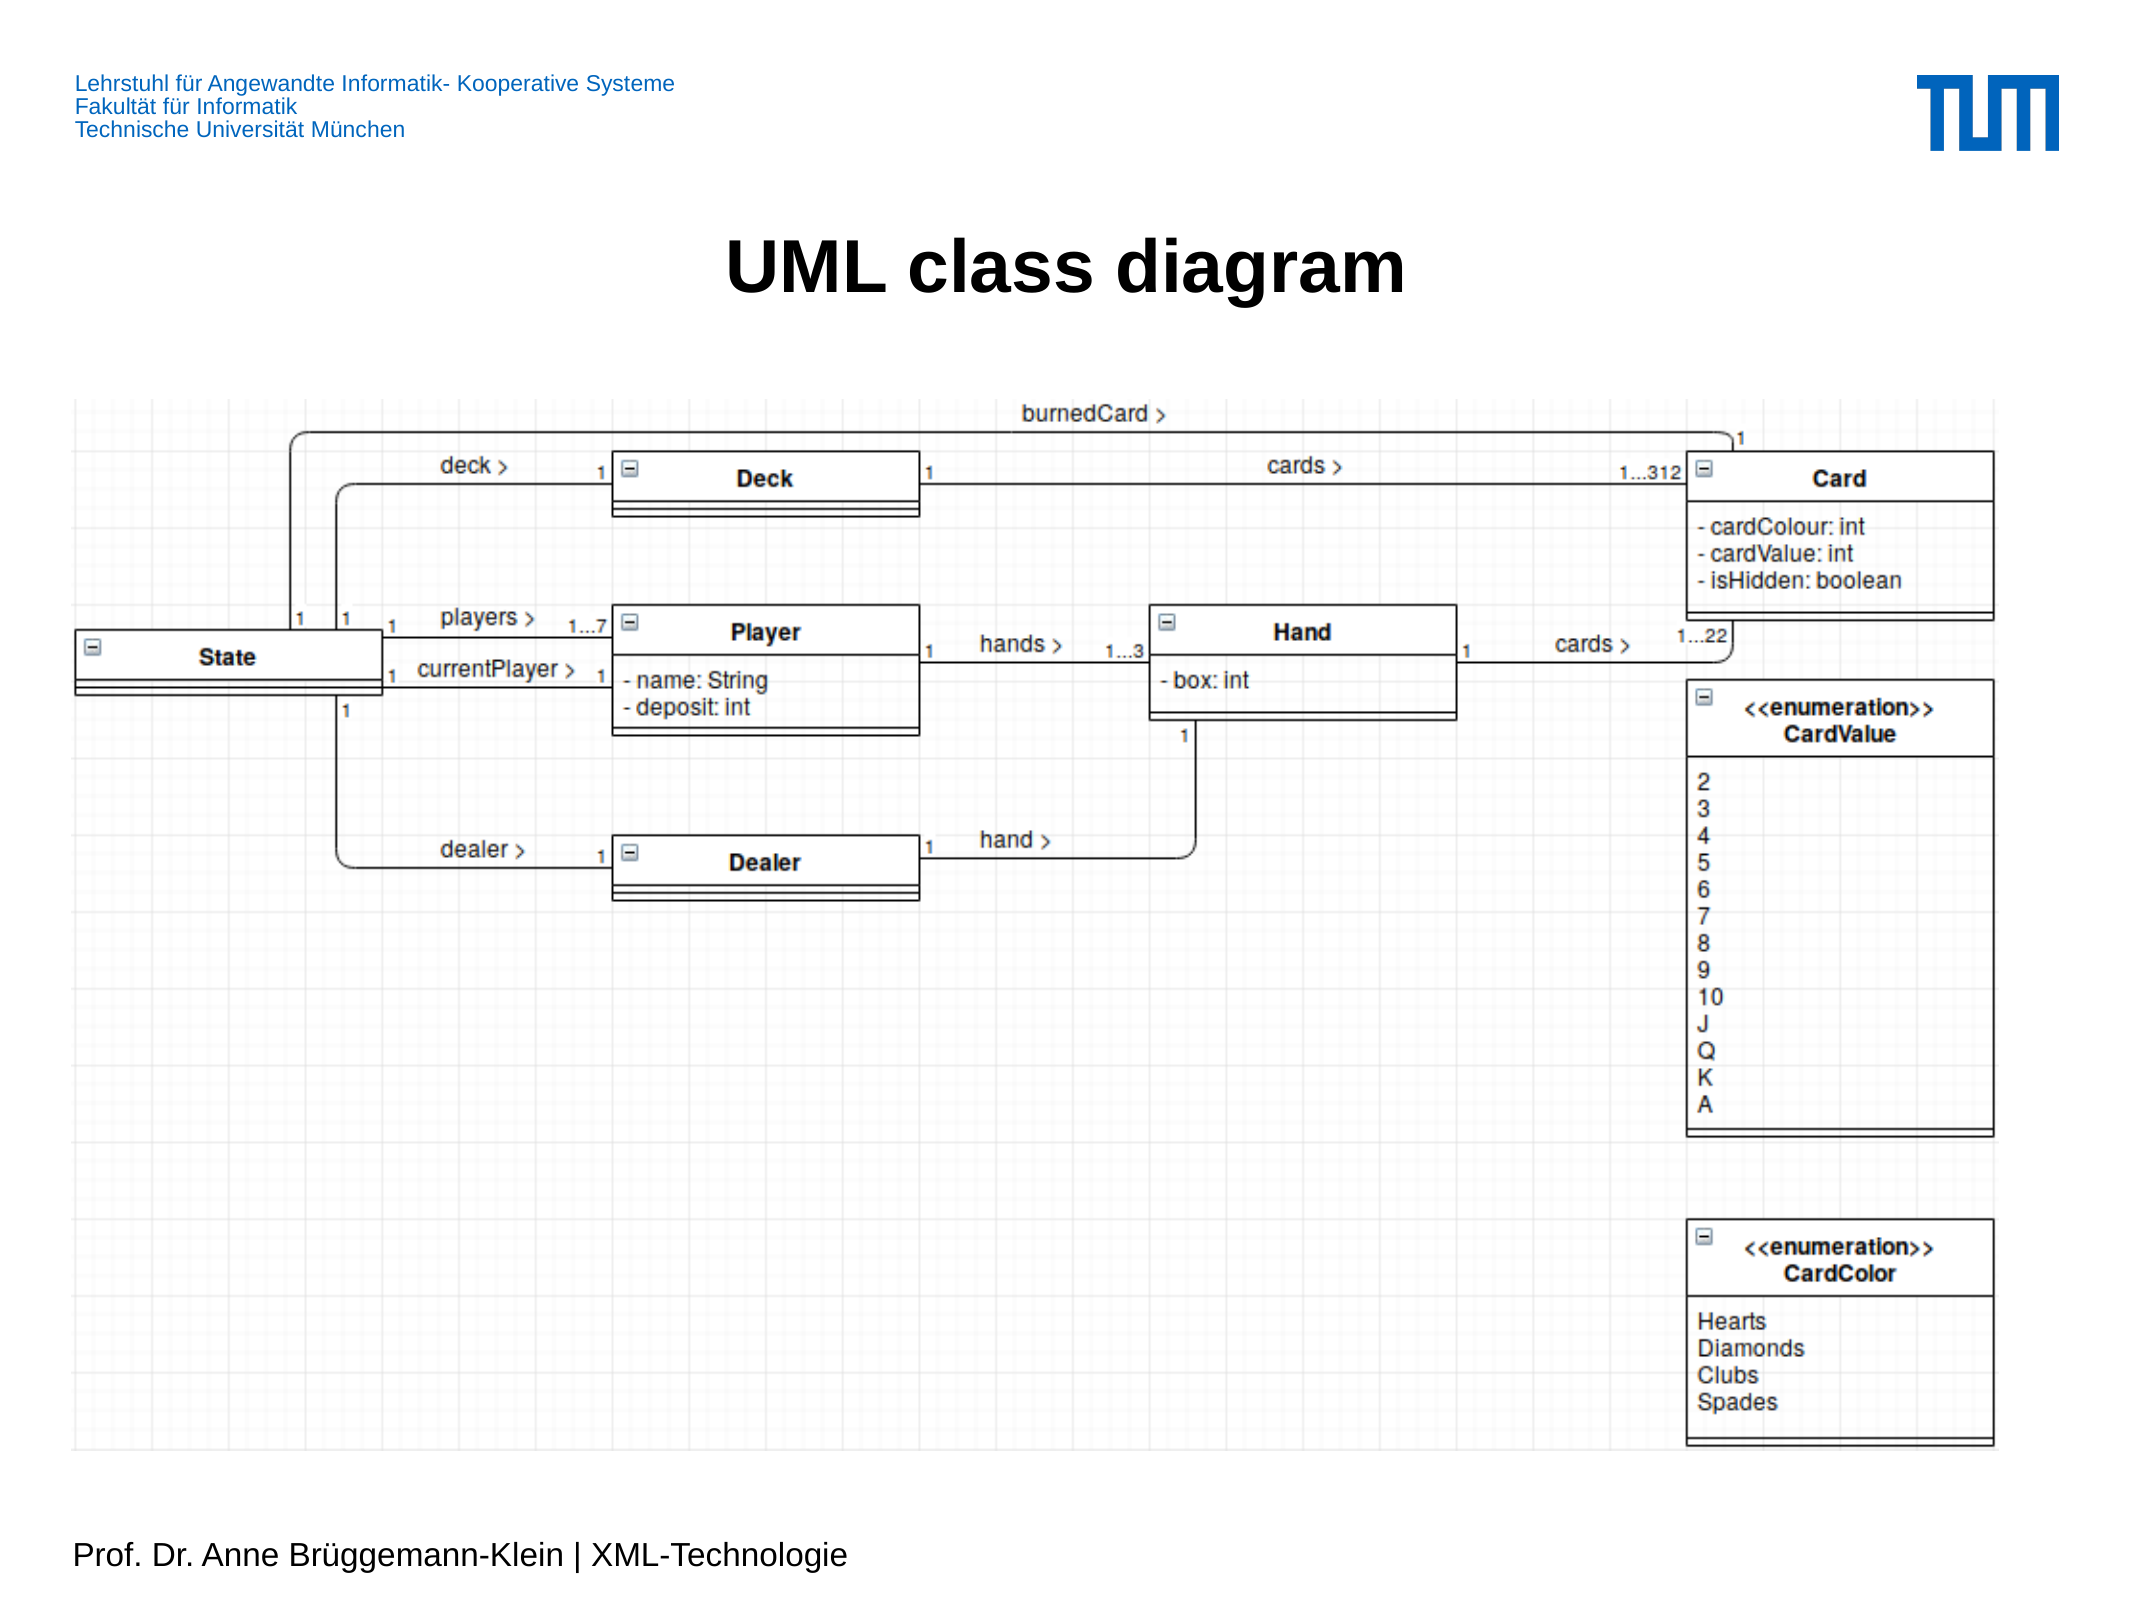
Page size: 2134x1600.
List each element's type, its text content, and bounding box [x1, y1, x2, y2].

picture [1917, 75, 2059, 151]
text_box Prof. Dr. Anne Brüggemann-Klein | XML-Technologie [72, 1532, 1581, 1573]
text_box UML class diagram [717, 209, 1416, 316]
picture [71, 399, 1999, 1451]
